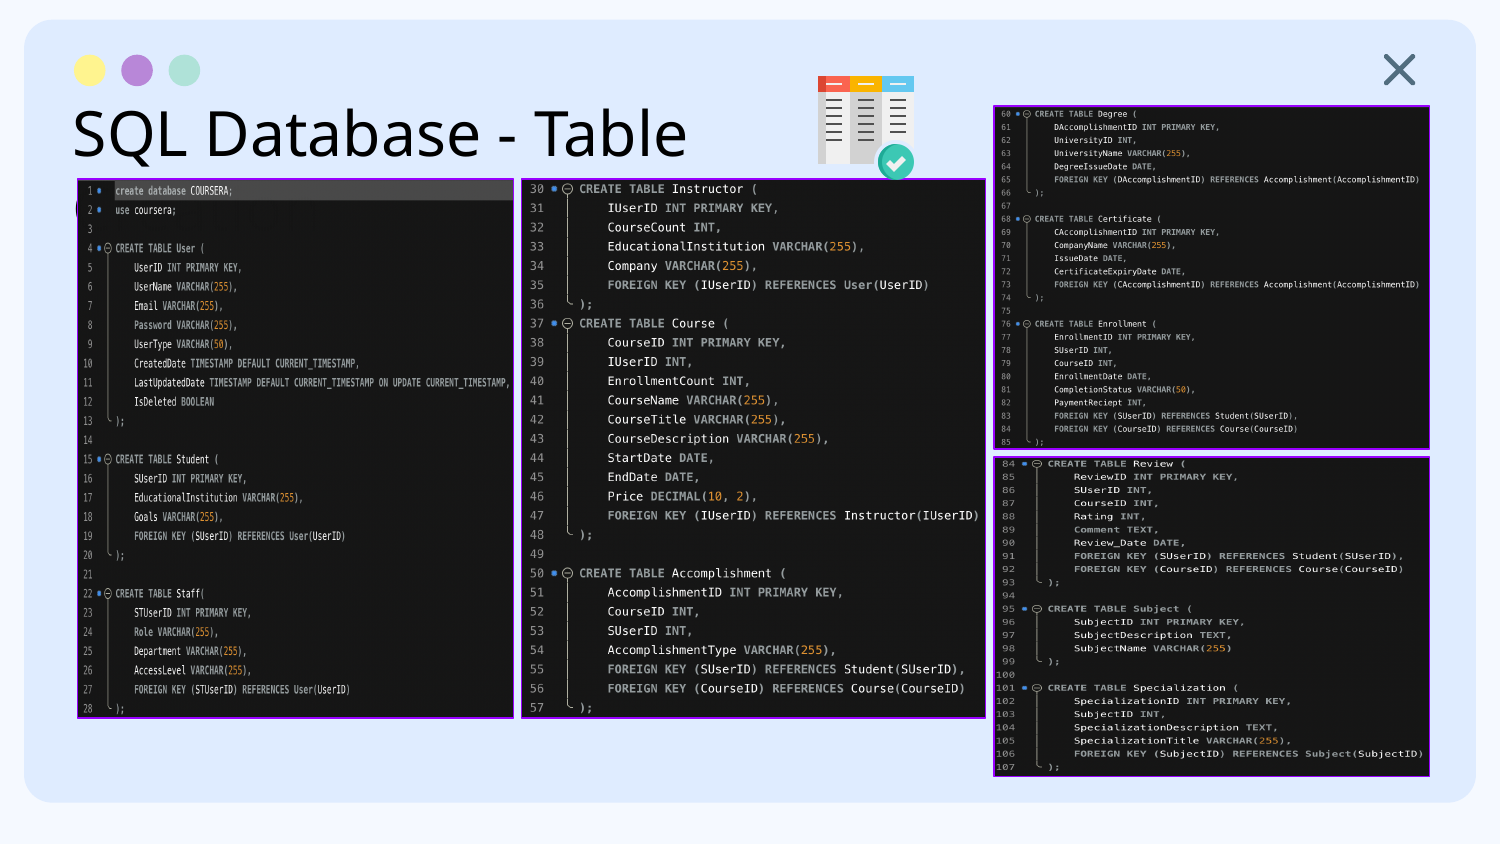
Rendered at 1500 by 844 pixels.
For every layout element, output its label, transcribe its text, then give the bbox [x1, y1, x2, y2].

picture [522, 60, 986, 718]
picture [994, 106, 1429, 449]
title SQL Database - Table Creation [57, 78, 796, 169]
picture [994, 457, 1429, 776]
picture [78, 179, 513, 718]
